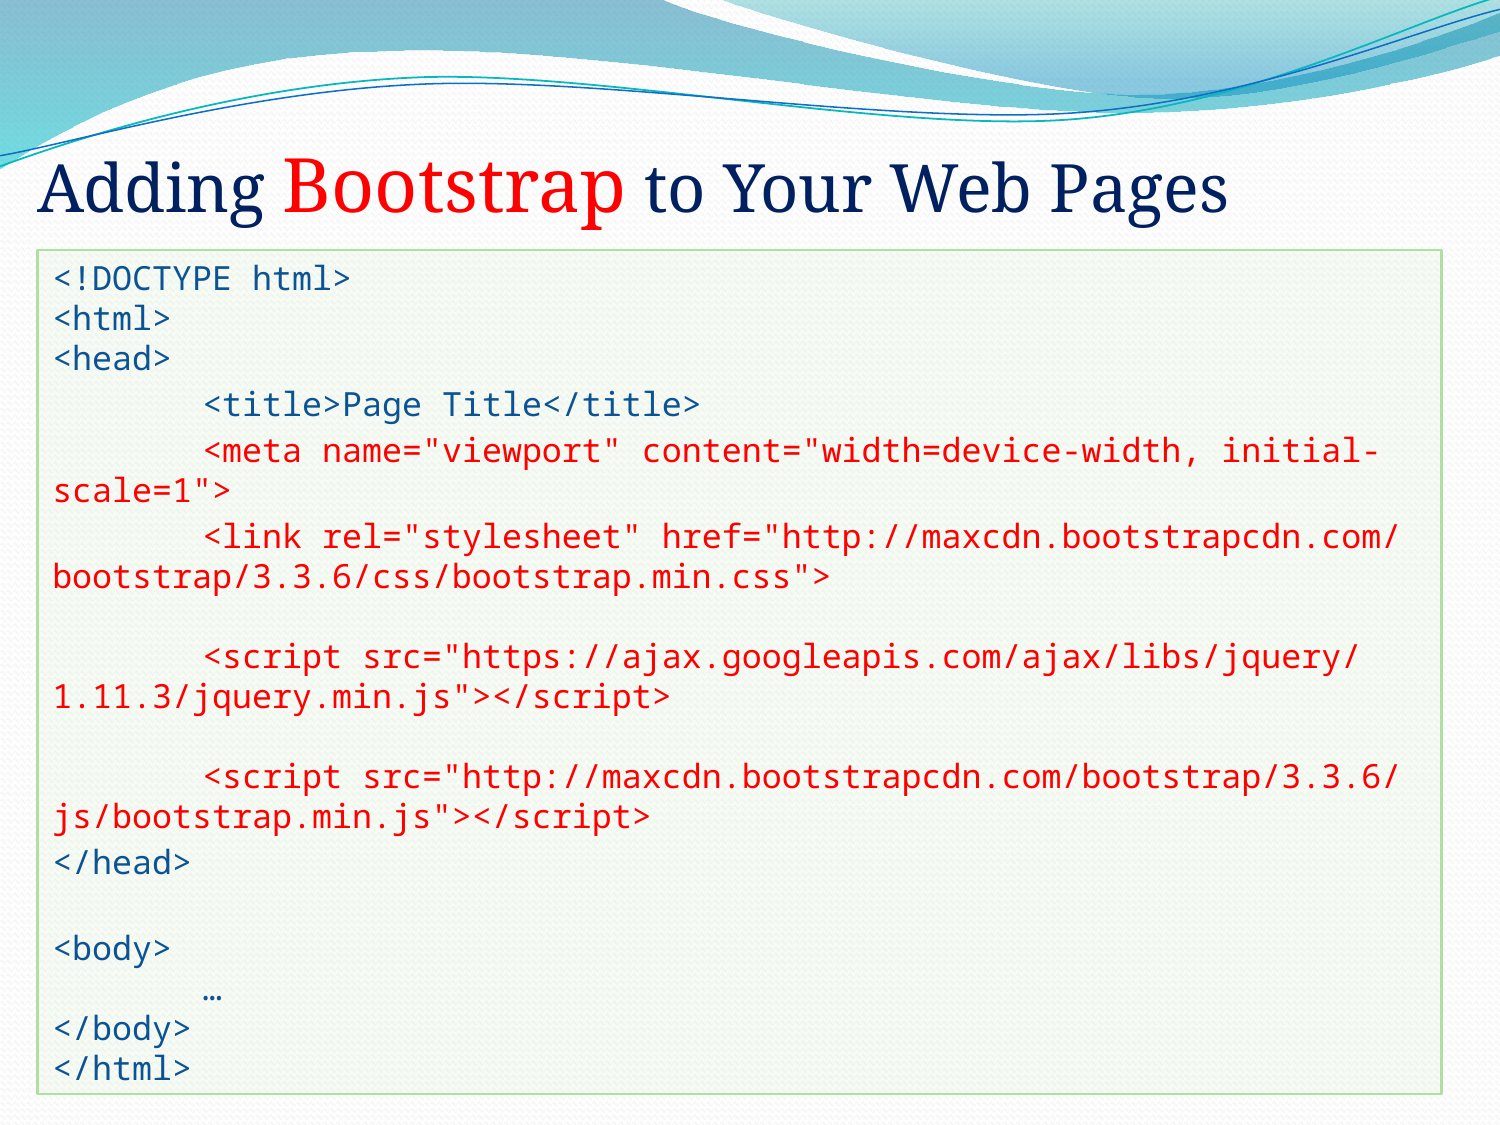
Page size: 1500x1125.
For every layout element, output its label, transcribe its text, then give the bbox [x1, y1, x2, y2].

text_box <!DOCTYPE html> <html> <head> <title>Page Title</title> <meta name="viewport" content="width=device-width, initial-scale=1"> <link rel="stylesheet" href="http://maxcdn.bootstrapcdn.com/bootstrap/3.3.6/css/bootstrap.min.css"> <script src="https://ajax.googleapis.com/ajax/libs/jquery/1.11.3/jquery.min.js"></script> <script src="http://maxcdn.bootstrapcdn.com/bootstrap/3.3.6/js/bootstrap.min.js"></script> </head> <body> … </body> </html> [37, 249, 1442, 1095]
title Adding Bootstrap to Your Web Pages [37, 125, 1425, 228]
